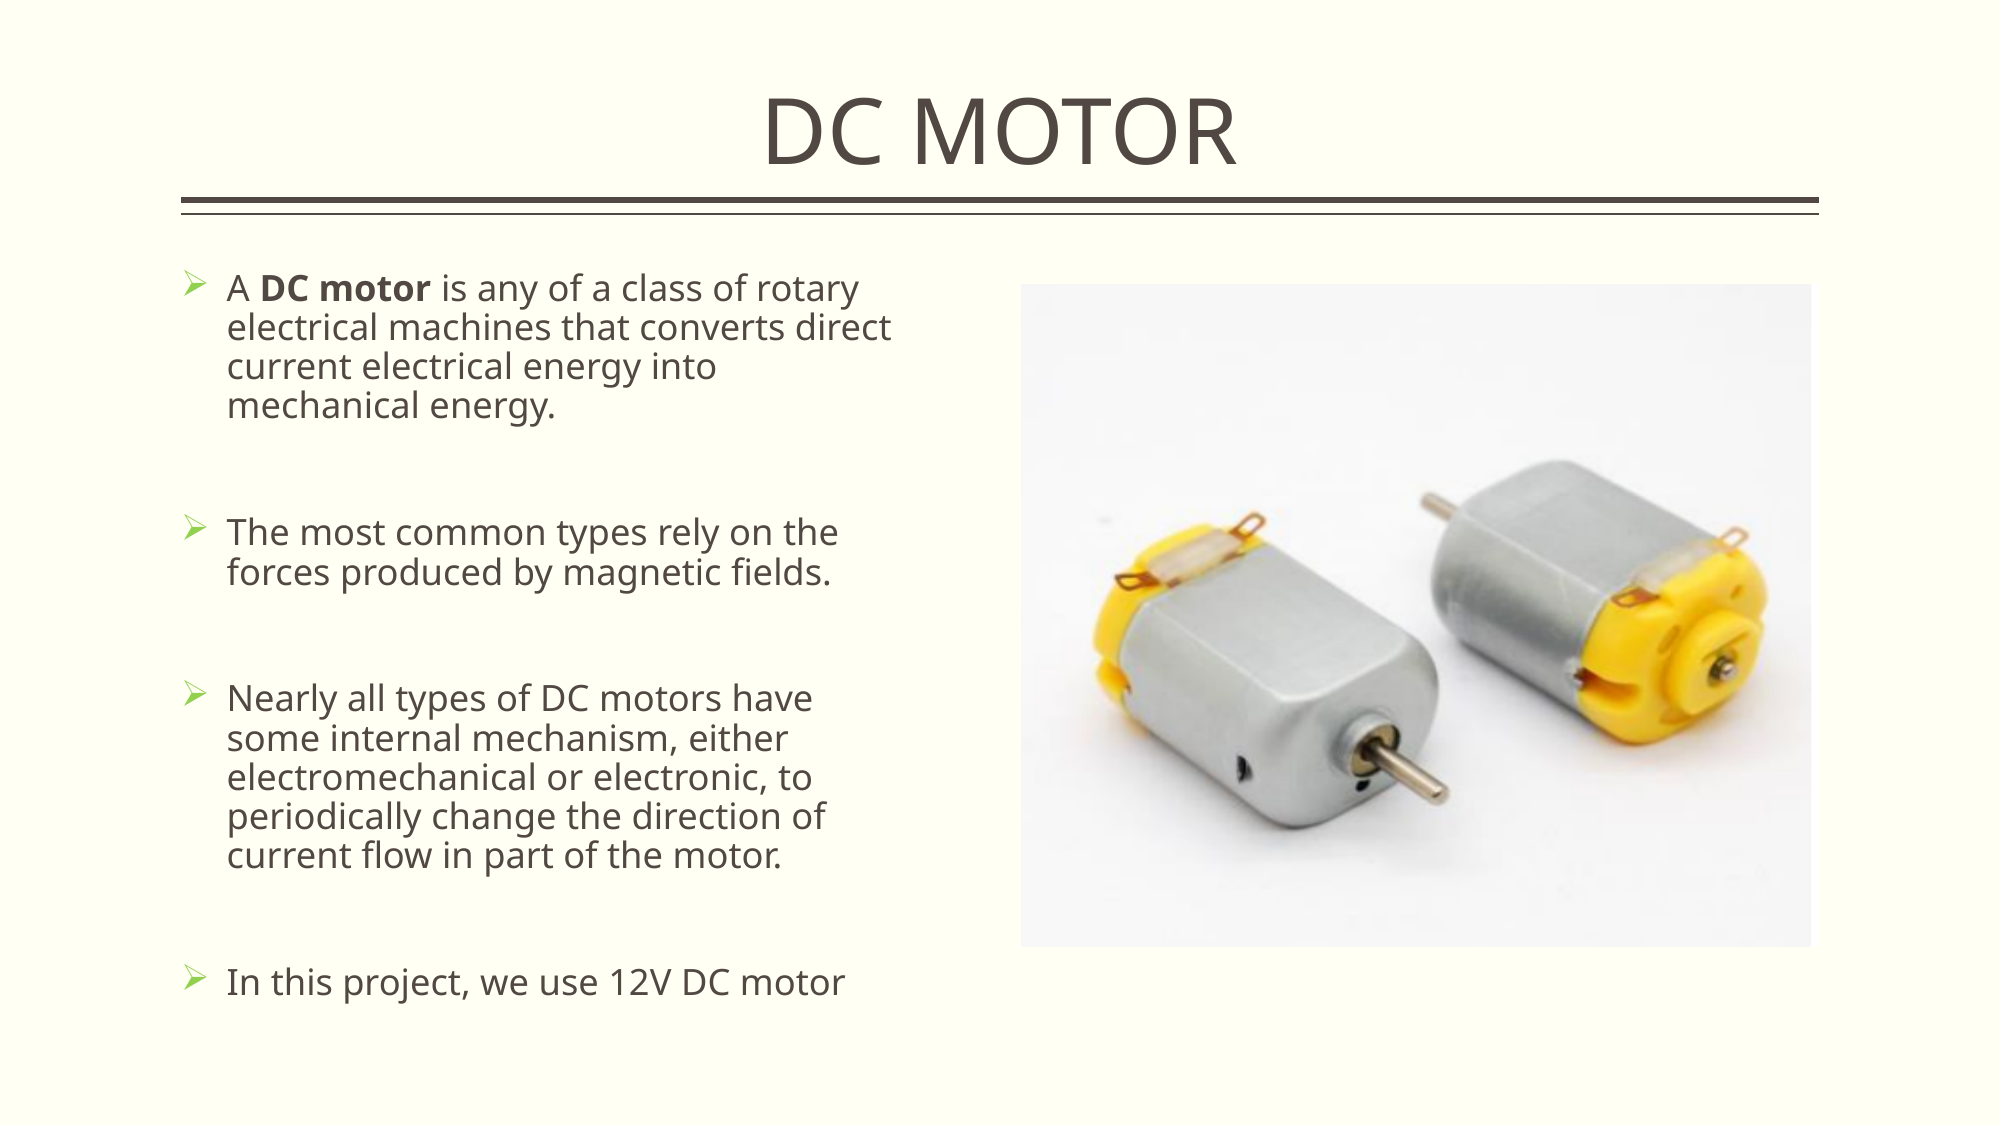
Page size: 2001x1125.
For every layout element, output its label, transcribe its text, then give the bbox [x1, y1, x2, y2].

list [1021, 284, 1819, 947]
list A DC motor is any of a class of rotary electrical machines that converts direct current electrical energy into mechanical energy. The most common types rely on the forces produced by magnetic fields. Nearly all types of DC motors have some internal mechanism, either electromechanical or electronic, to periodically change the direction of current flow in part of the motor. In this project, we use 12V DC motor [181, 262, 901, 1013]
title DC MOTOR [181, 12, 1819, 193]
